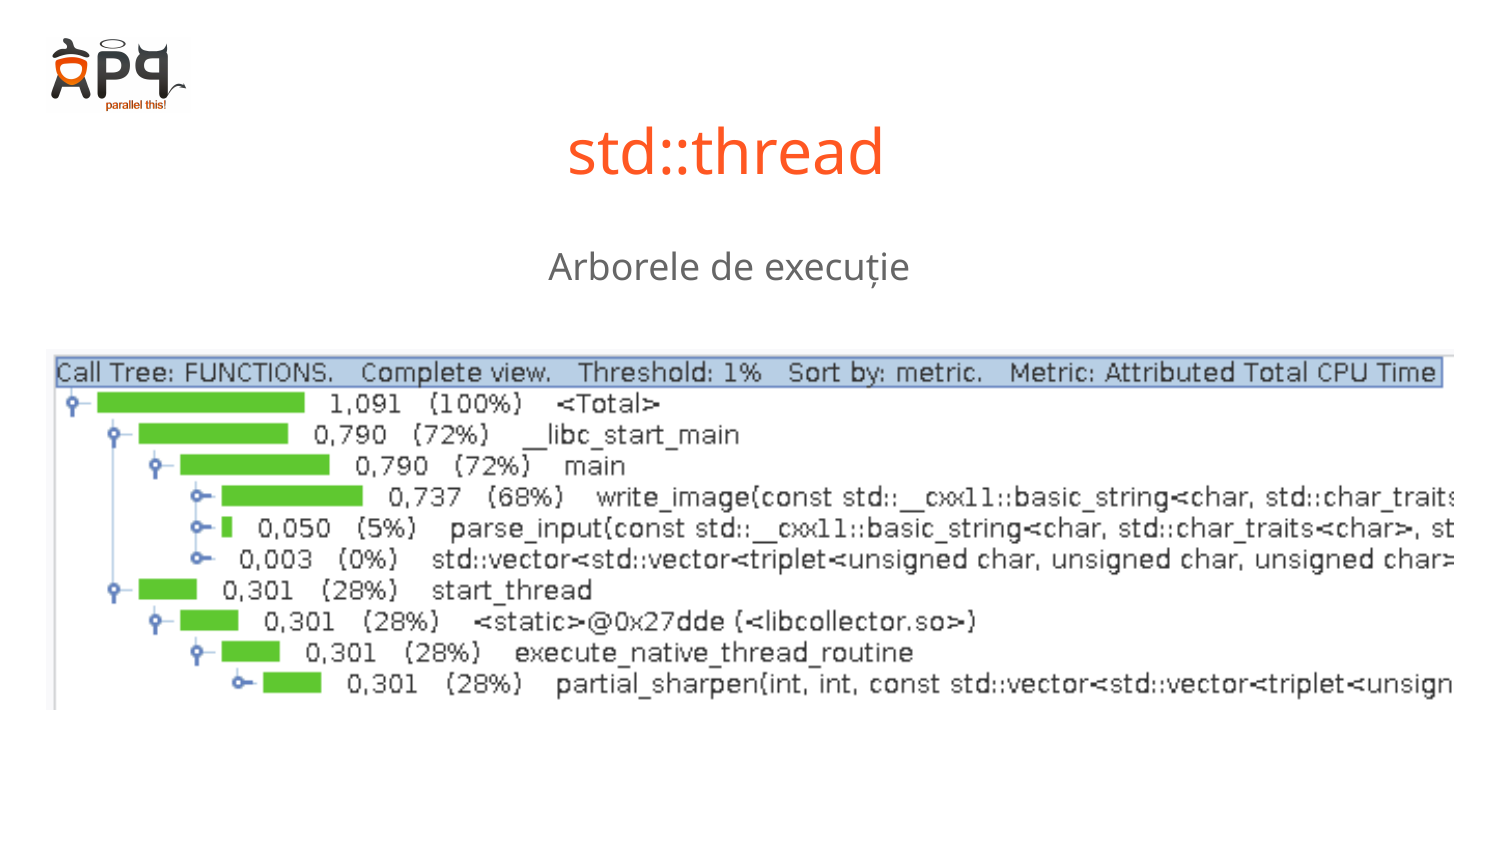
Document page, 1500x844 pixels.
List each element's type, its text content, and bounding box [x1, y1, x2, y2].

picture [45, 37, 192, 114]
picture [45, 349, 1454, 711]
text_box Arborele de execuție [533, 227, 1076, 303]
text_box std::thread [552, 97, 993, 192]
